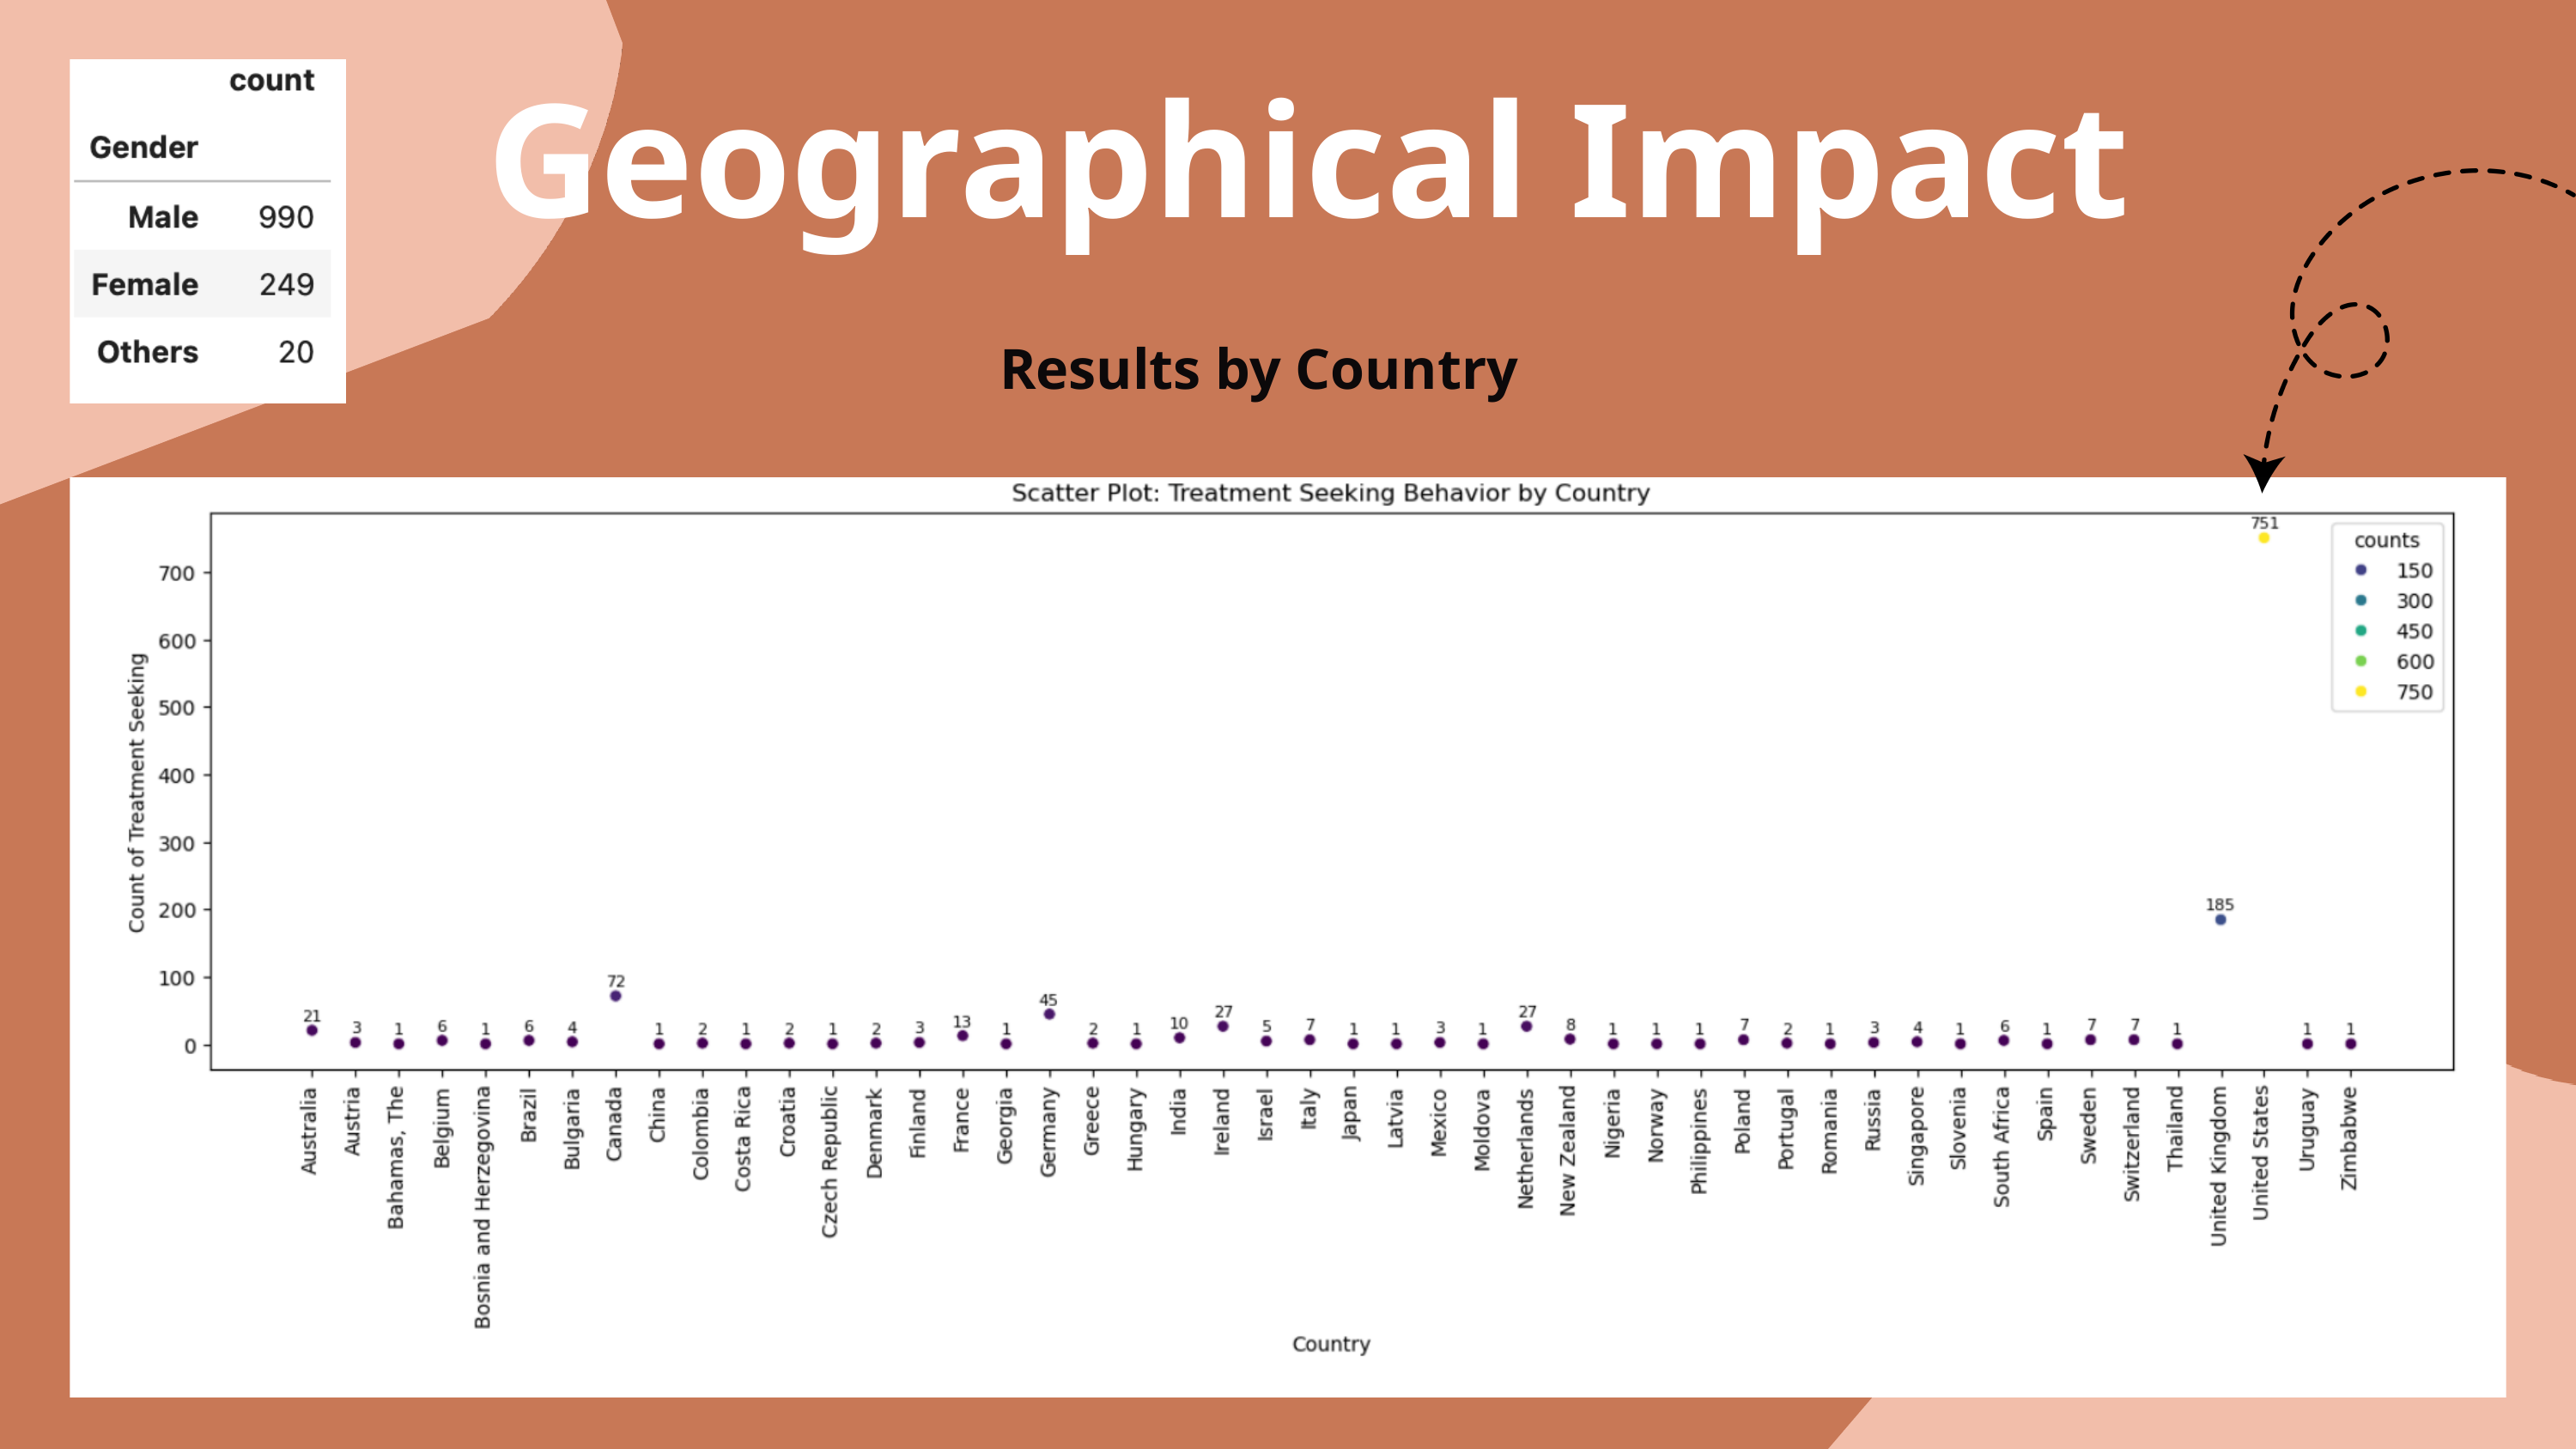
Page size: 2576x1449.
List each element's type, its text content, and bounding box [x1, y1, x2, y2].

text_box Results by Country [658, 323, 1861, 401]
text_box [0, 0, 629, 505]
text_box [347, 250, 669, 373]
text_box [1828, 682, 2576, 1449]
text_box [70, 59, 347, 403]
text_box [2243, 168, 2576, 494]
text_box Geographical Impact [186, 59, 2432, 250]
text_box [70, 477, 2506, 1397]
